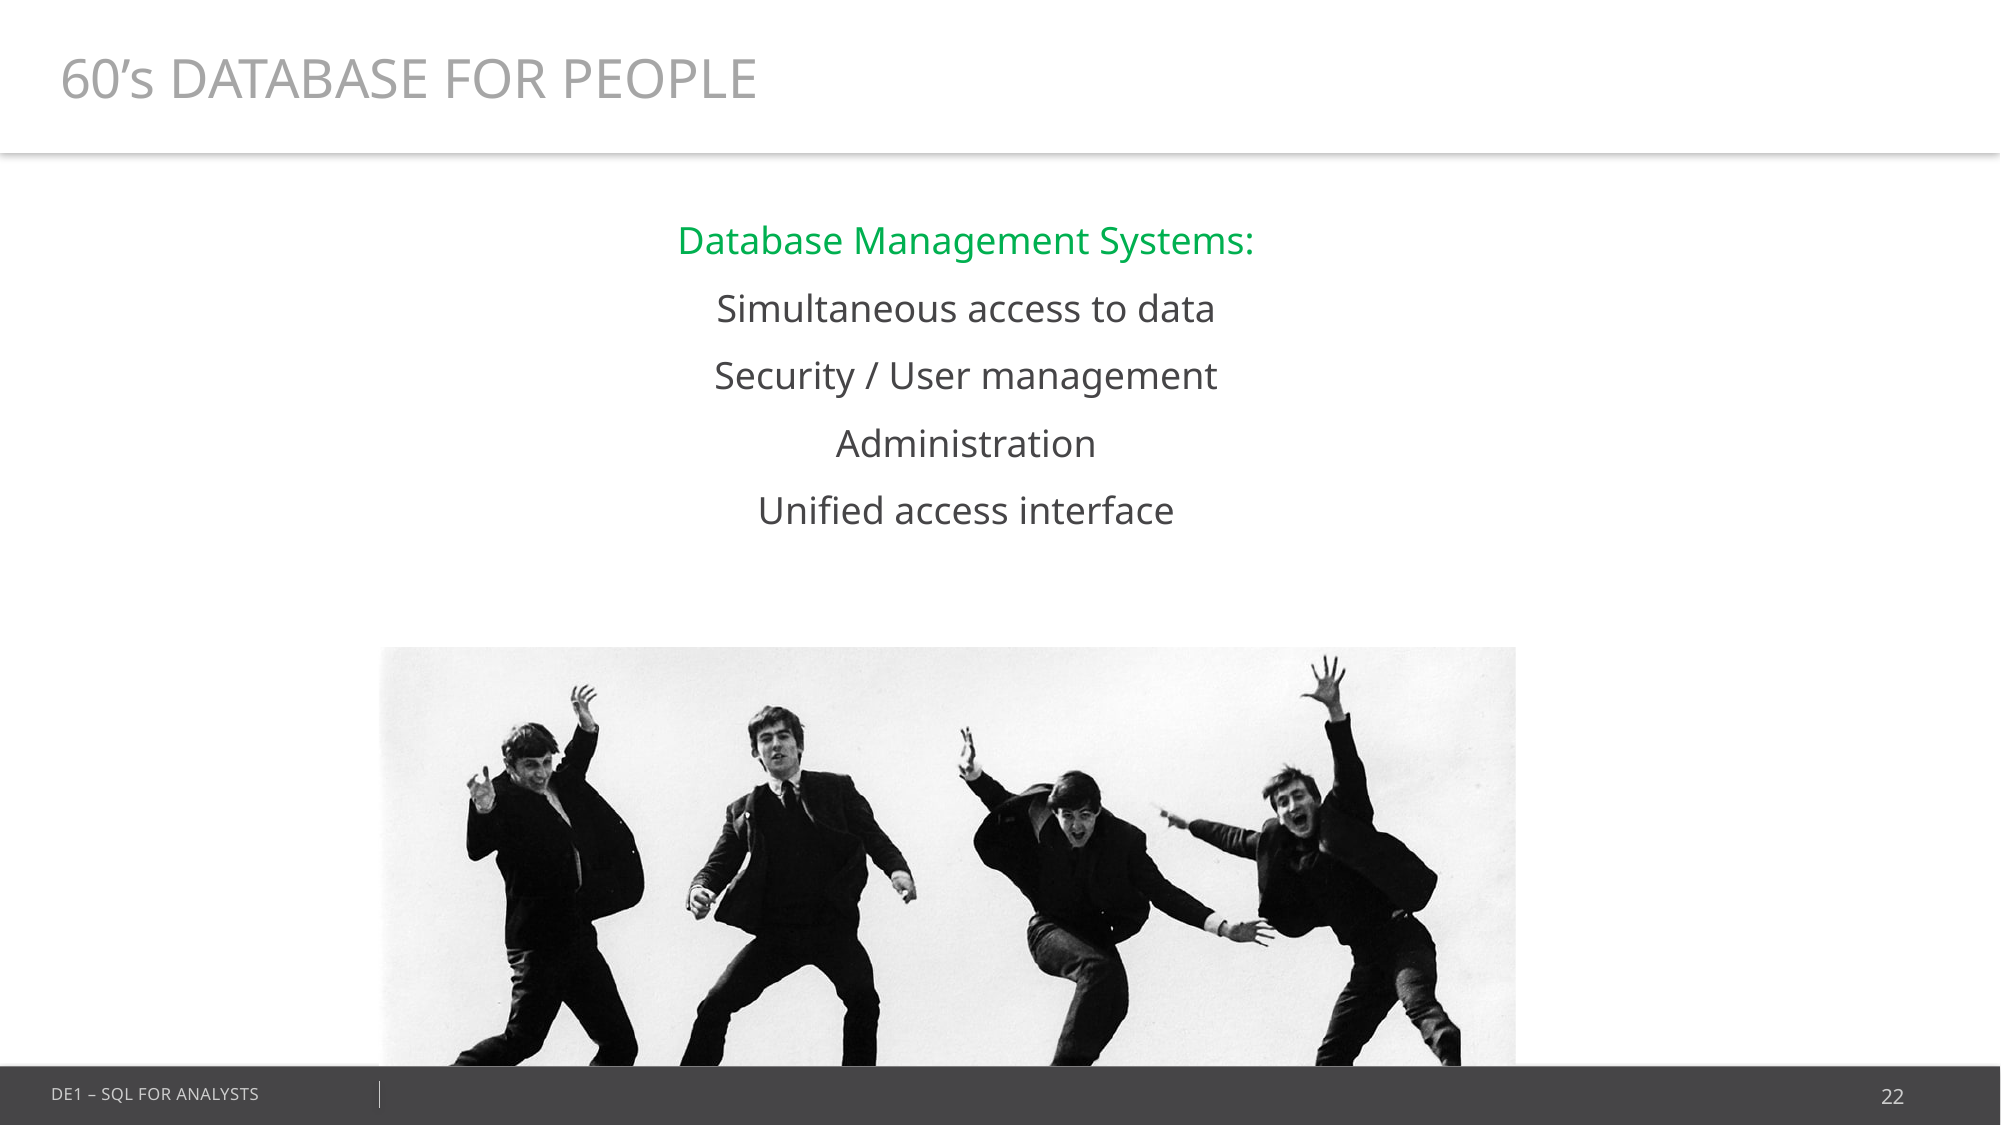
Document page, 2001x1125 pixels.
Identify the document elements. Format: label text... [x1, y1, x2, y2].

list 60’s DATABASE FOR PEOPLE [0, 0, 2000, 153]
picture [378, 646, 1516, 1066]
text_box Database Management Systems: Simultaneous access to data Security / User management Administration Unified access interface [662, 187, 1271, 585]
